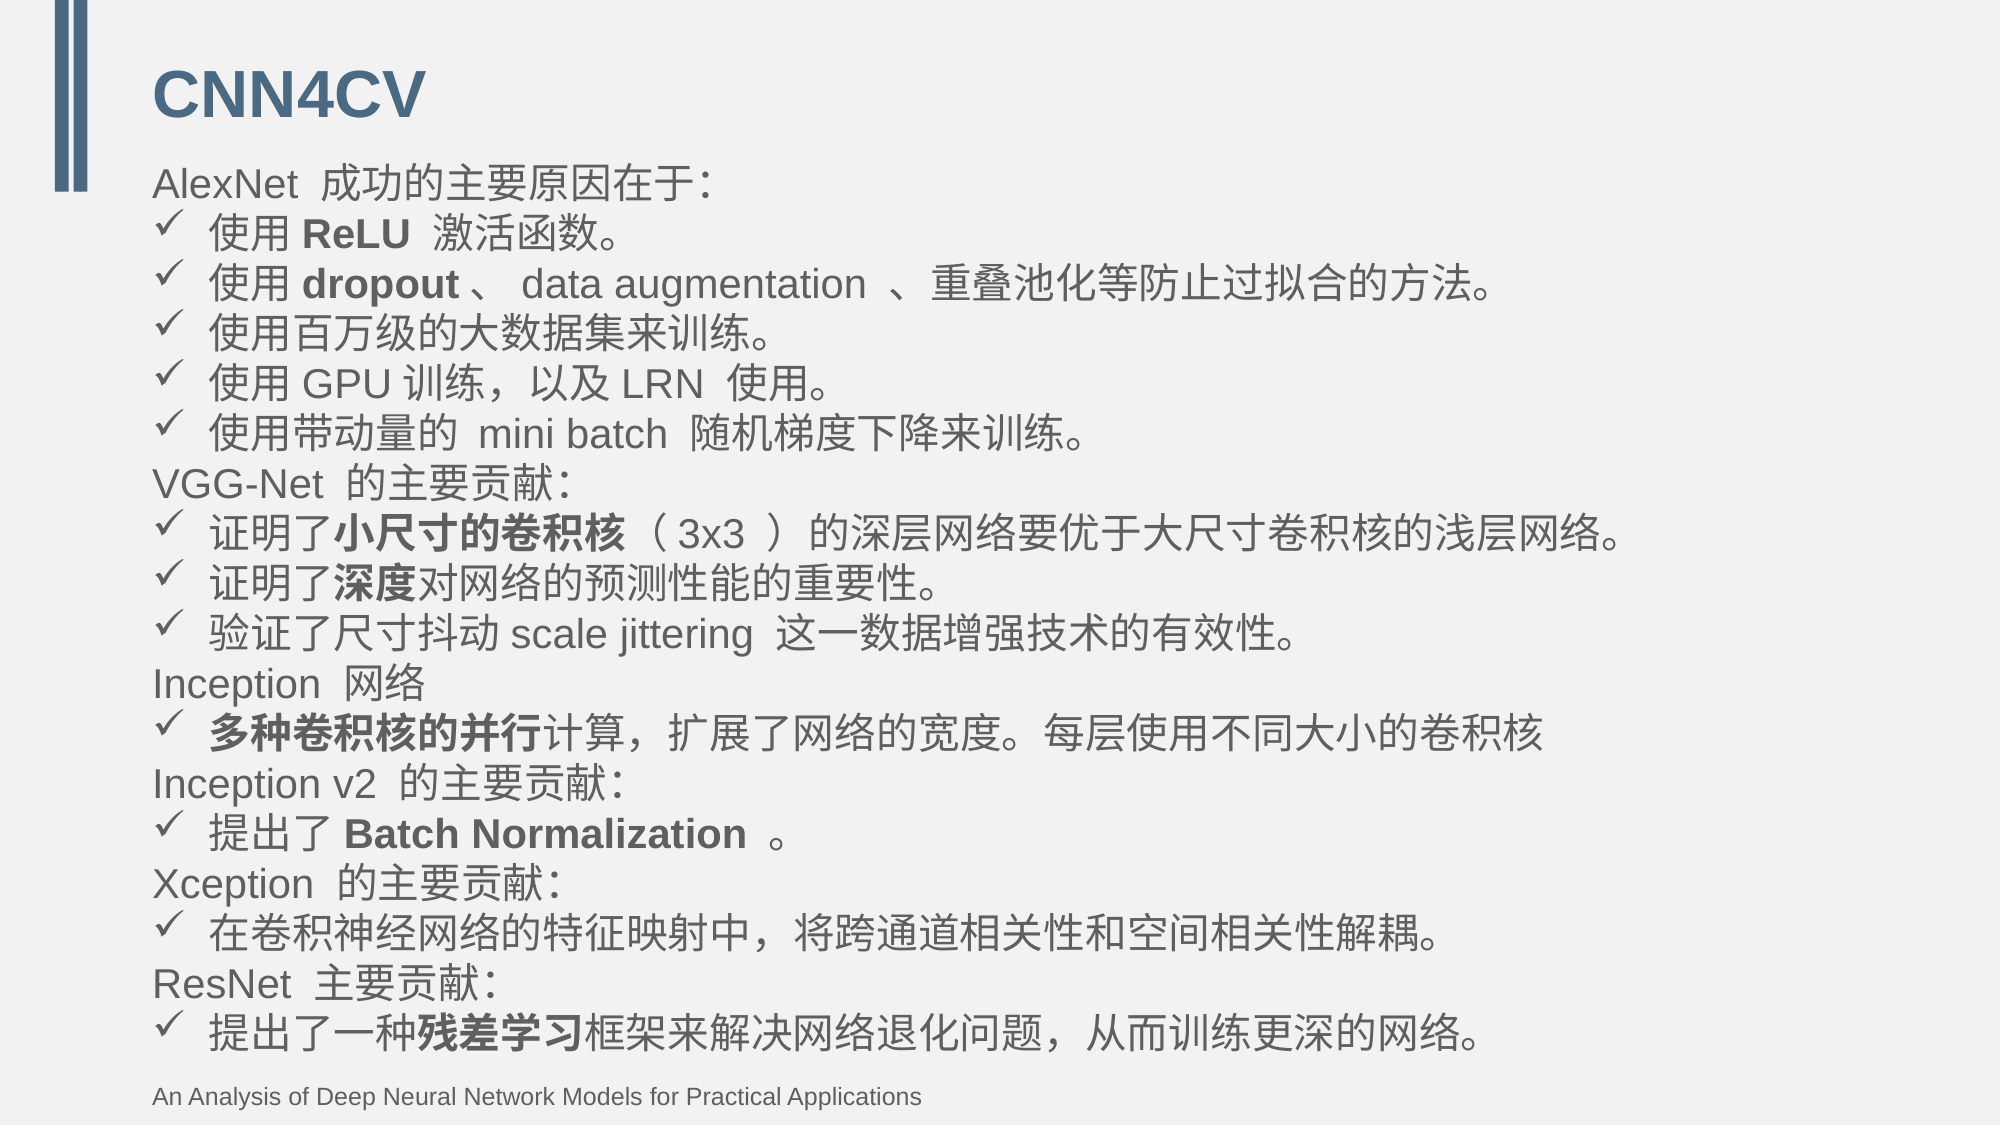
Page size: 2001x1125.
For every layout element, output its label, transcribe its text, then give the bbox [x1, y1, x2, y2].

title CNN4CV [137, 36, 1863, 149]
text_box AlexNet 成功的主要原因在于： 使用ReLU 激活函数。 使用dropout、data augmentation 、重叠池化等防止过拟合的方法。 使用百万级的大数据集来训练。 使用GPU训练，以及LRN 使用。 使用带动量的 mini batch 随机梯度下降来训练。 VGG-Net 的主要贡献： 证明了小尺寸的卷积核（3x3 ）的深层网络要优于大尺寸卷积核的浅层网络。 证明了深度对网络的预测性能的重要性。 验证了尺寸抖动scale jittering 这一数据增强技术的有效性。 Inception 网络 多种卷积核的并行计算，扩展了网络的宽度。每层使用不同大小的卷积核 Inception v2 的主要贡献： 提出了Batch Normalization 。 Xception 的主要贡献： 在卷积神经网络的特征映射中，将跨通道相关性和空间相关性解耦。 ResNet 主要贡献： 提出了一种残差学习框架来解决网络退化问题，从而训练更深的网络。 [137, 149, 1927, 1065]
text_box An Analysis of Deep Neural Network Models for Practical Applications [137, 1073, 1563, 1119]
text_box [54, 0, 63, 193]
text_box [73, 0, 82, 193]
